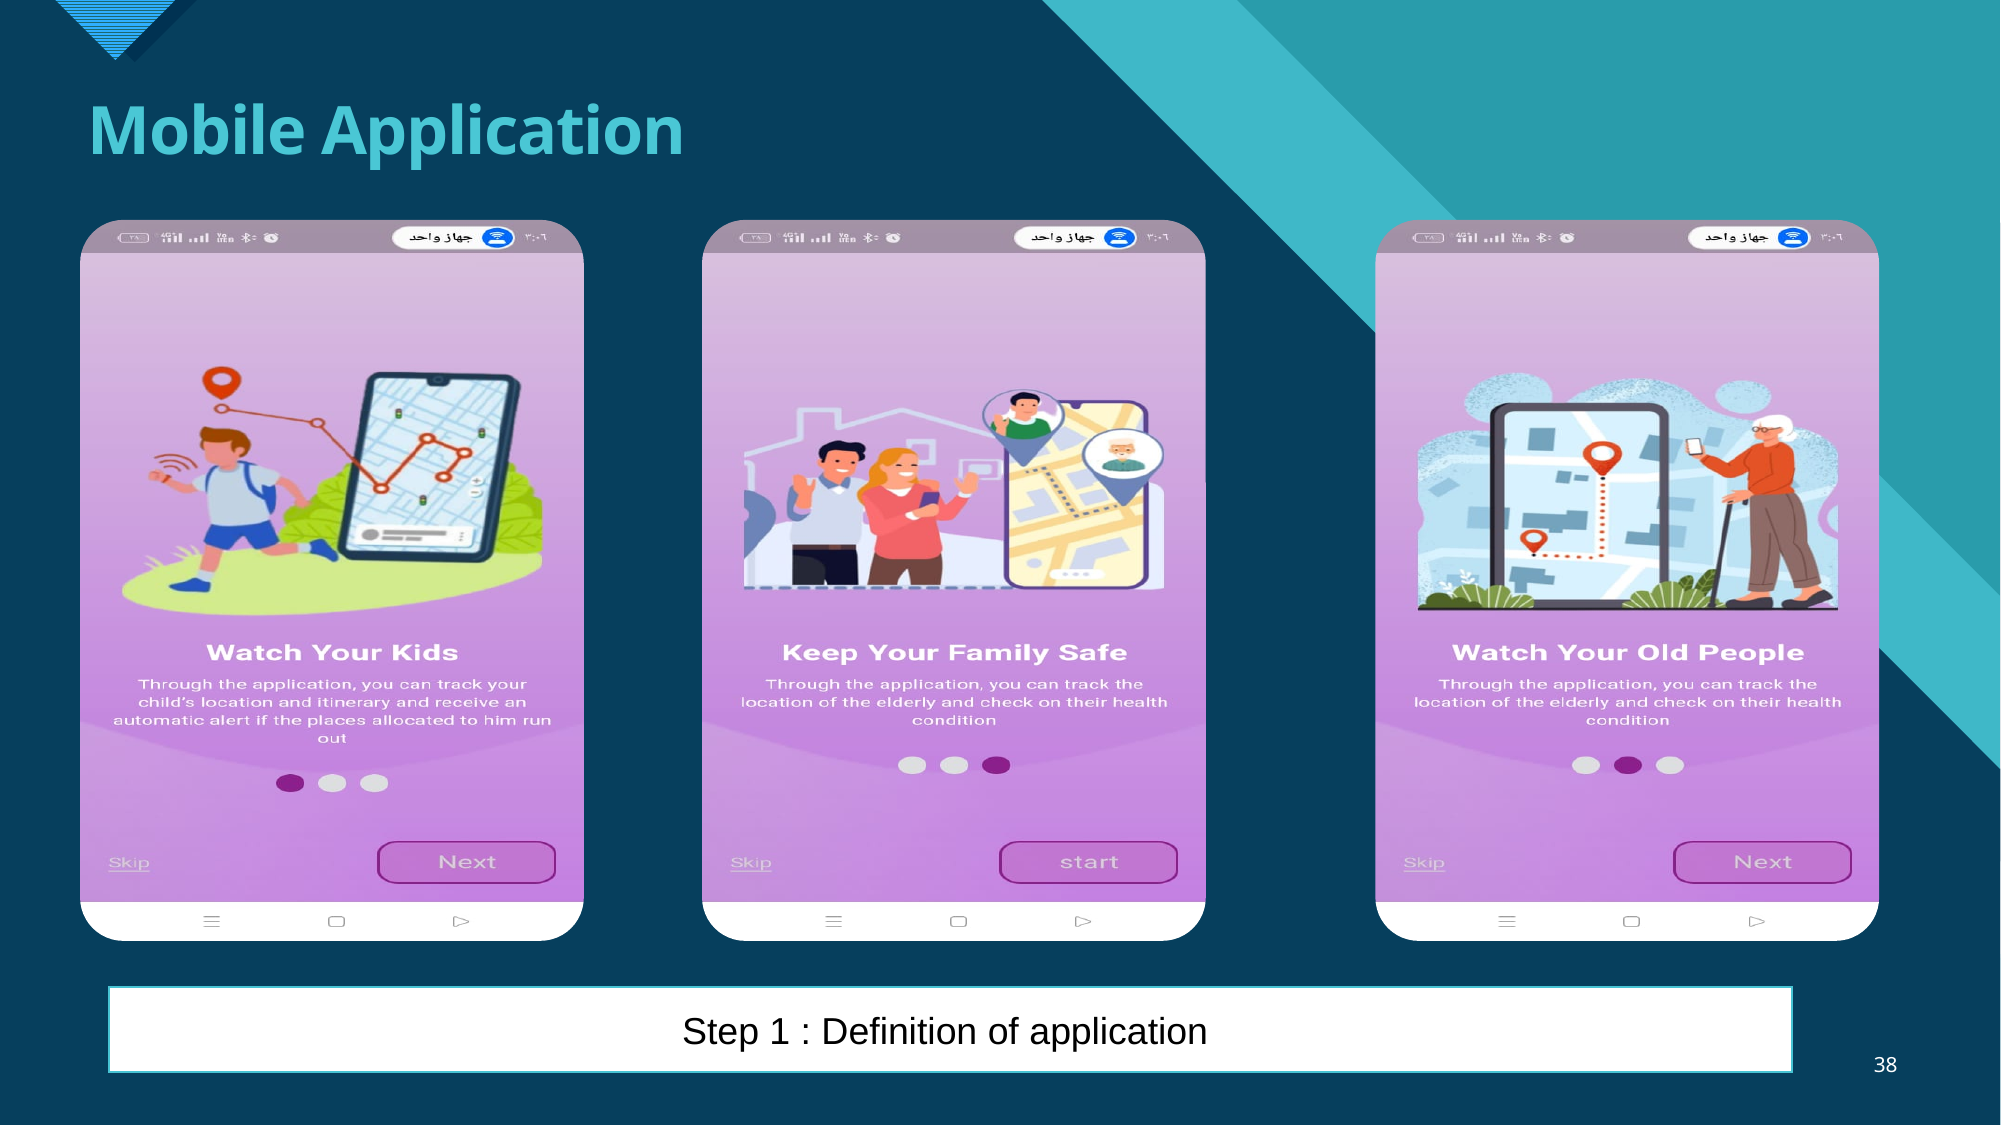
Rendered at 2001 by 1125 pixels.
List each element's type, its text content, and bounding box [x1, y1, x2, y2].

title Mobile Application [72, 89, 1913, 177]
picture [703, 220, 1205, 940]
text_box Step 1 : Definition of application [108, 986, 1793, 1073]
slide_number 38 [1845, 1035, 1913, 1096]
picture [81, 220, 583, 940]
picture [1375, 219, 1881, 940]
